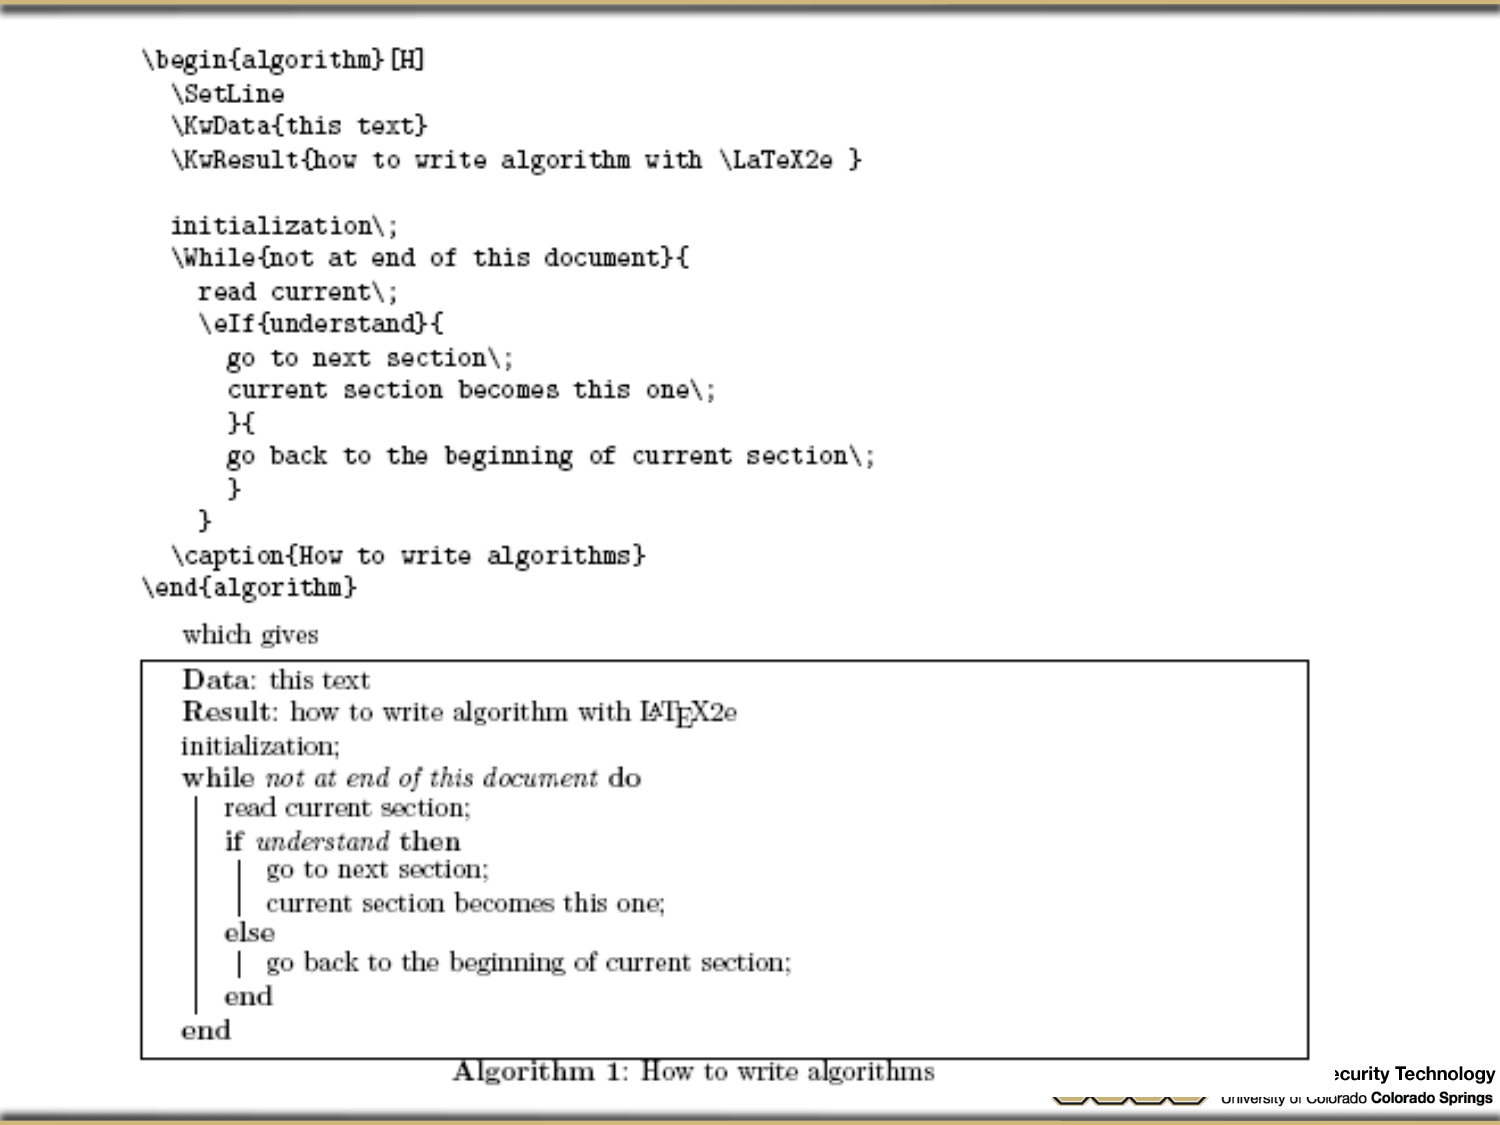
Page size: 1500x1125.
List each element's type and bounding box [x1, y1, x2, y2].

picture [124, 37, 1500, 1116]
